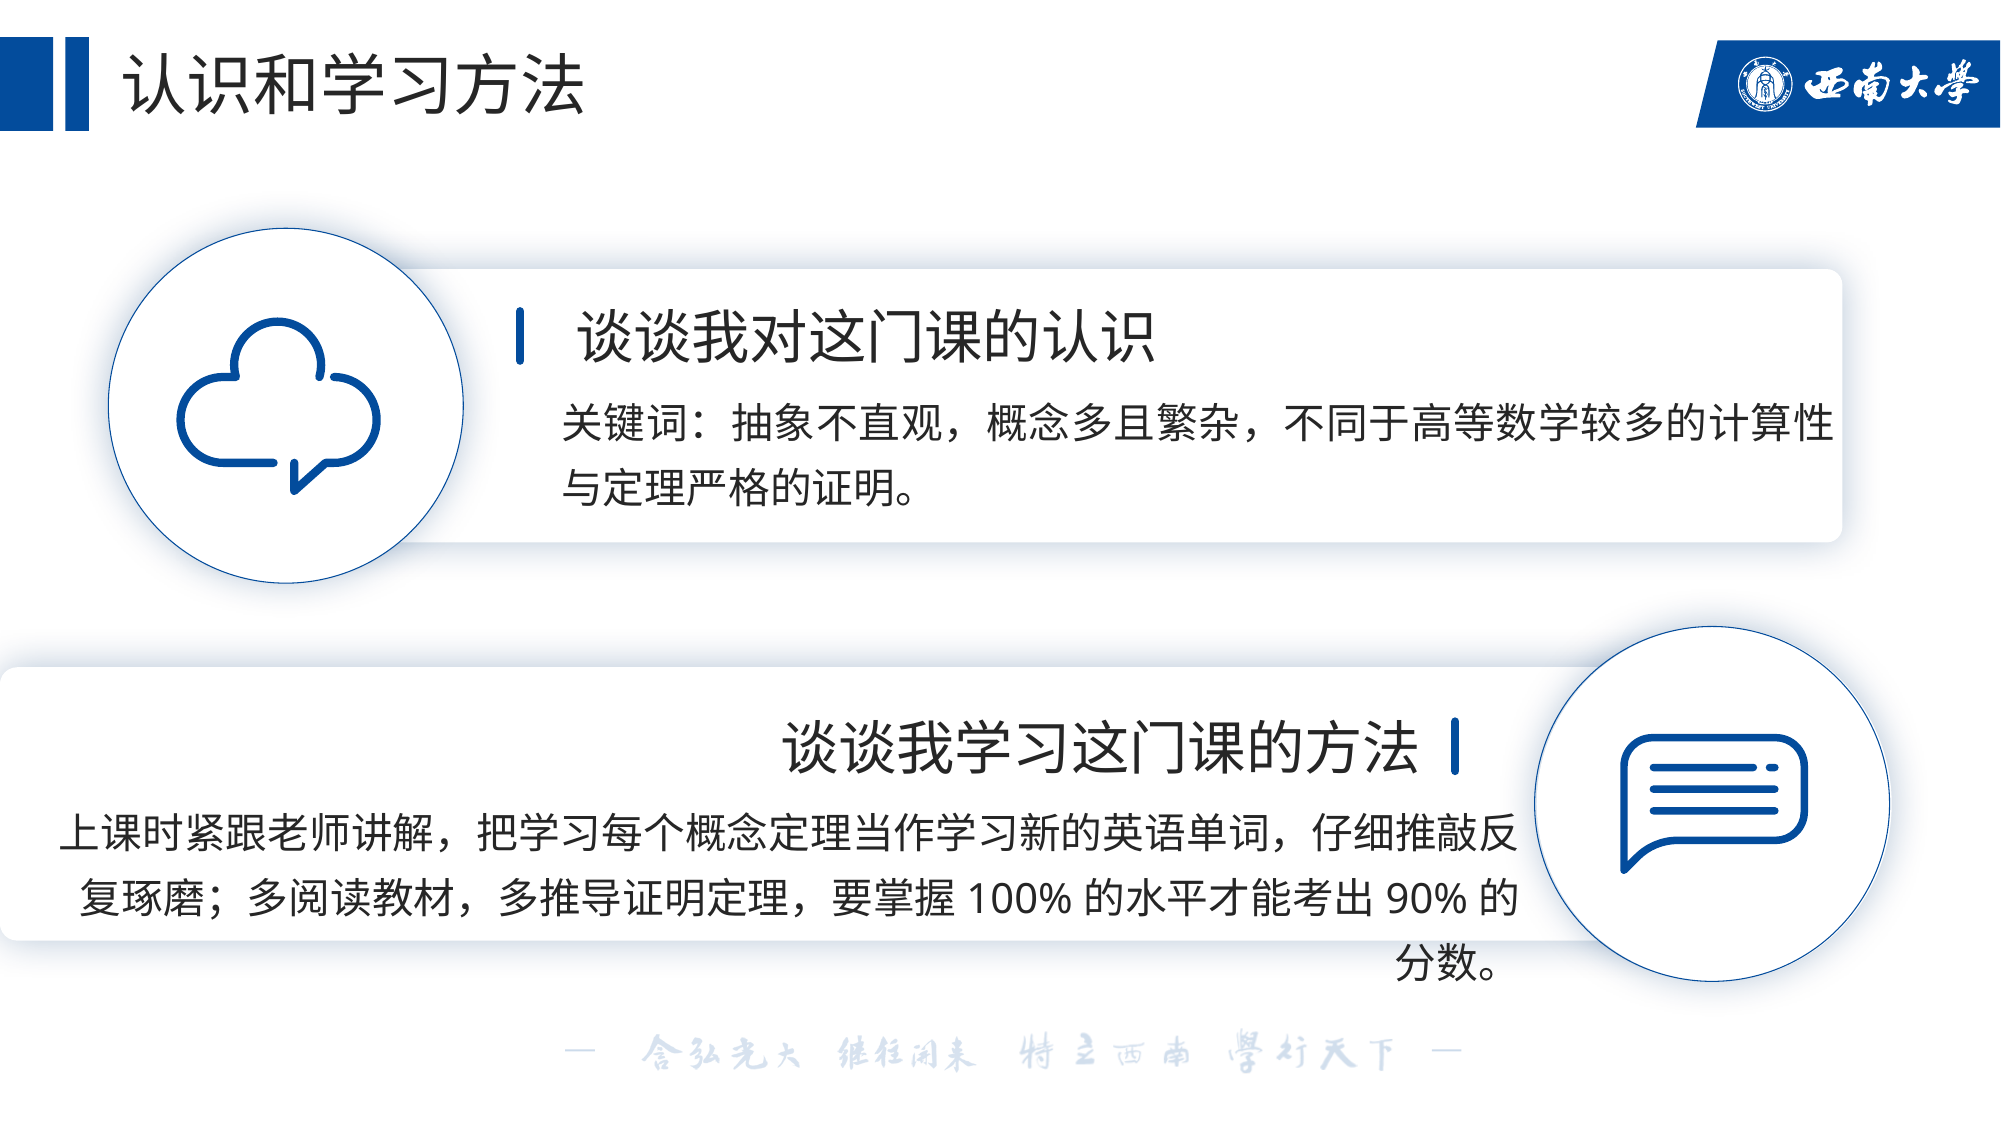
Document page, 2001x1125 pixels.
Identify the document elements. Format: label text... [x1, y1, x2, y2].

text_box 上课时紧跟老师讲解，把学习每个概念定理当作学习新的英语单词，仔细推敲反复琢磨；多阅读教材，多推导证明定理，要掌握100%的水平才能考出90%的分数。 [32, 784, 1535, 995]
text_box [290, 372, 381, 496]
text_box [1620, 733, 1809, 874]
text_box 谈谈我对这门课的认识 [520, 293, 1213, 378]
text_box [176, 317, 326, 468]
text_box 关键词：抽象不直观，概念多且繁杂，不同于高等数学较多的计算性与定理严格的证明。 [546, 374, 1851, 519]
text_box [0, 666, 1566, 942]
text_box [1534, 625, 1891, 983]
text_box [107, 227, 465, 585]
text_box [431, 267, 1844, 544]
title 认识和学习方法 [108, 31, 1697, 145]
text_box 谈谈我学习这门课的方法 [670, 703, 1436, 784]
